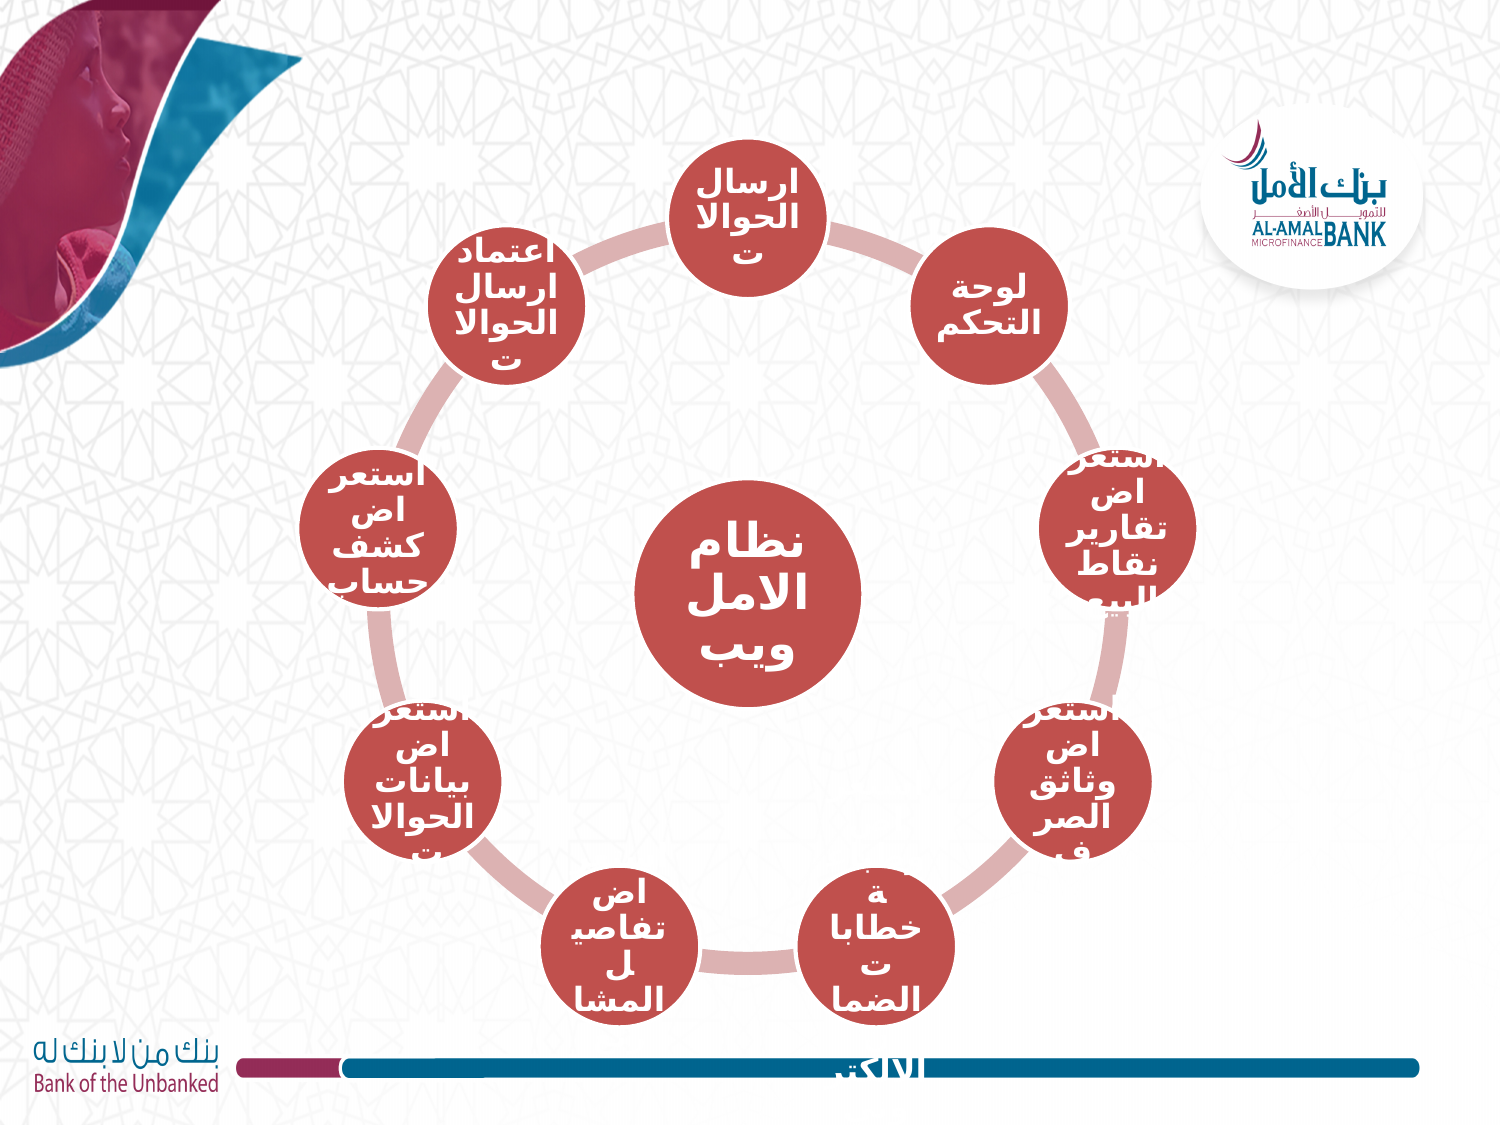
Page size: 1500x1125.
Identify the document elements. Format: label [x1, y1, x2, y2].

picture [0, 0, 1500, 1125]
text_box [206, 136, 1290, 1028]
